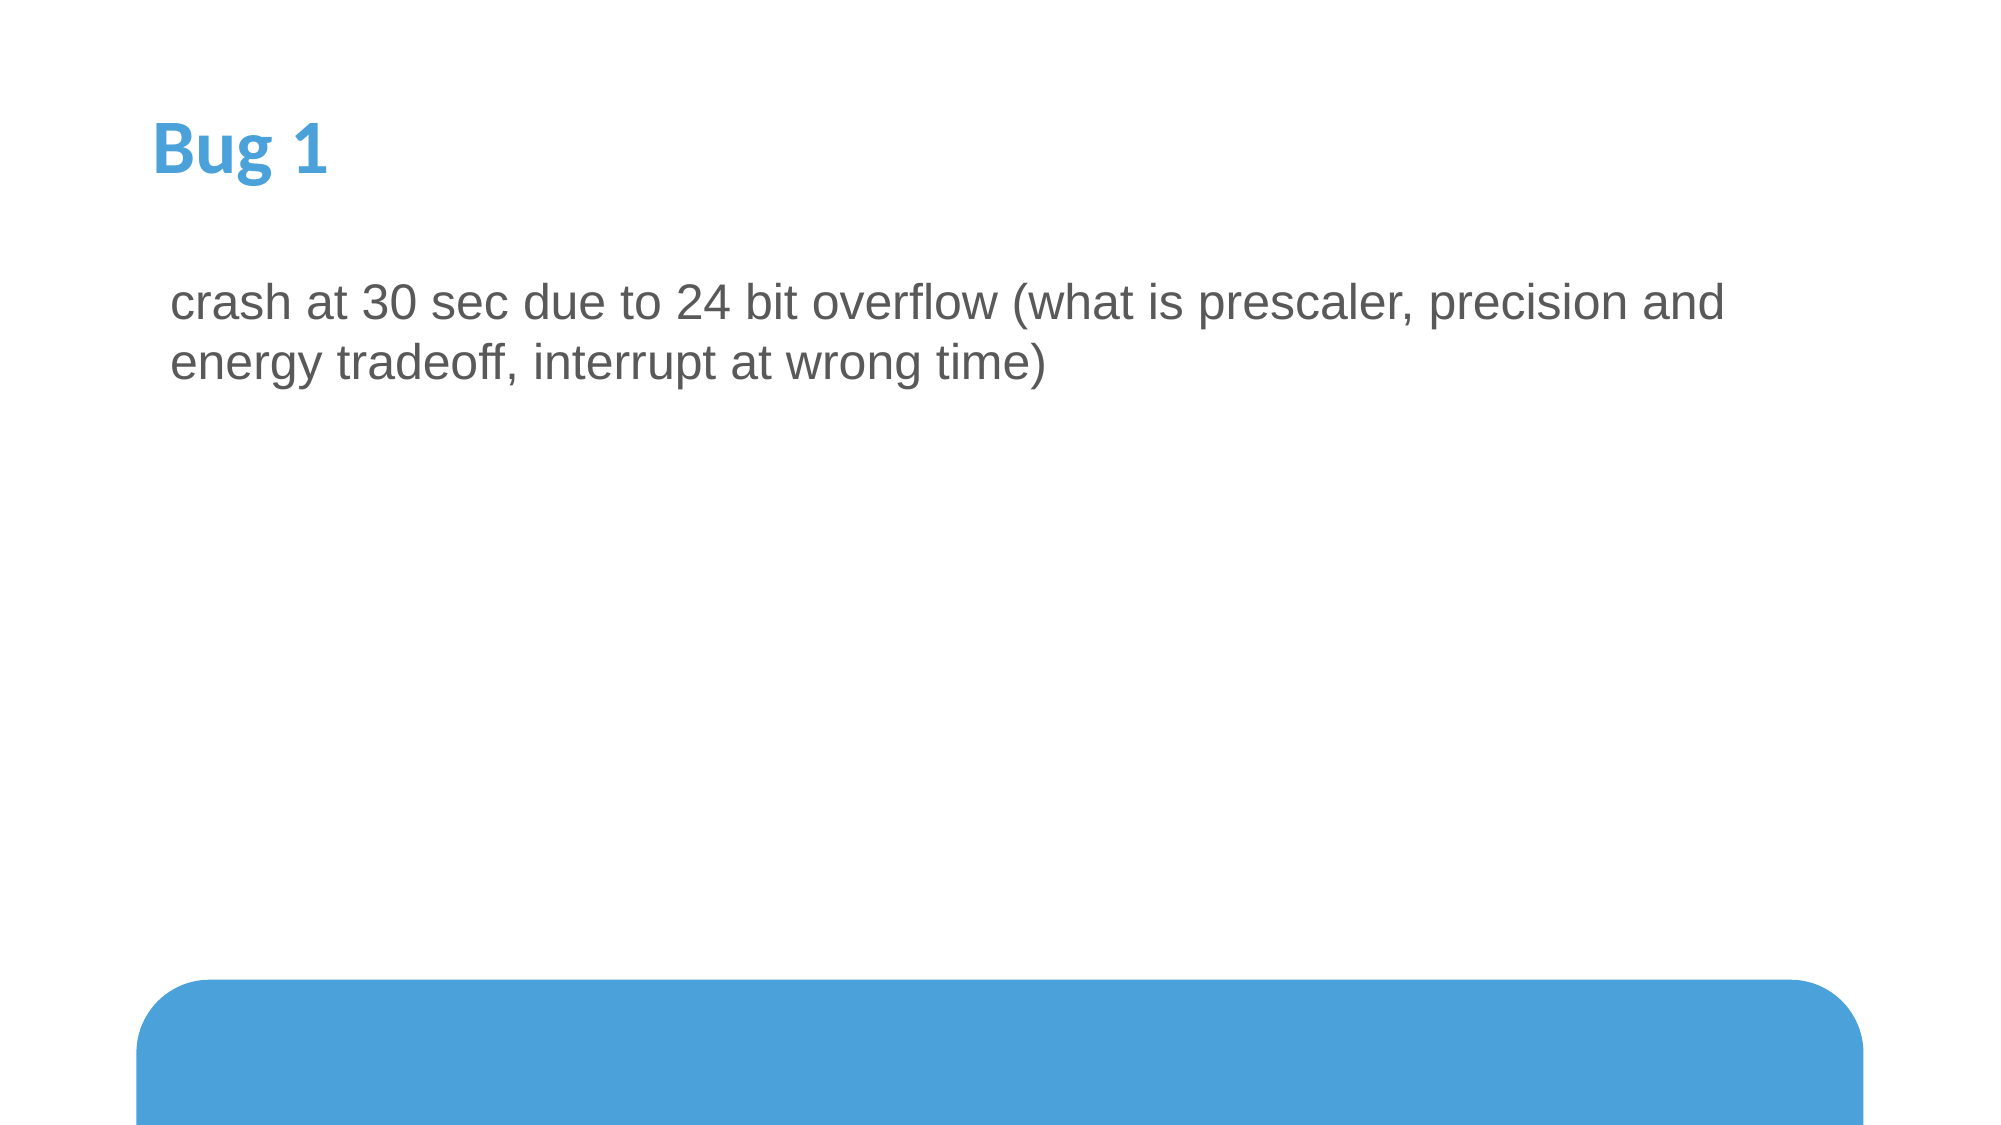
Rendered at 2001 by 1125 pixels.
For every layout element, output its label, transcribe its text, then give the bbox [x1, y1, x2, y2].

text_box crash at 30 sec due to 24 bit overflow (what is prescaler, precision and energy tradeoff, interrupt at wrong time) [155, 254, 1863, 934]
title Bug 1 [137, 59, 1863, 238]
